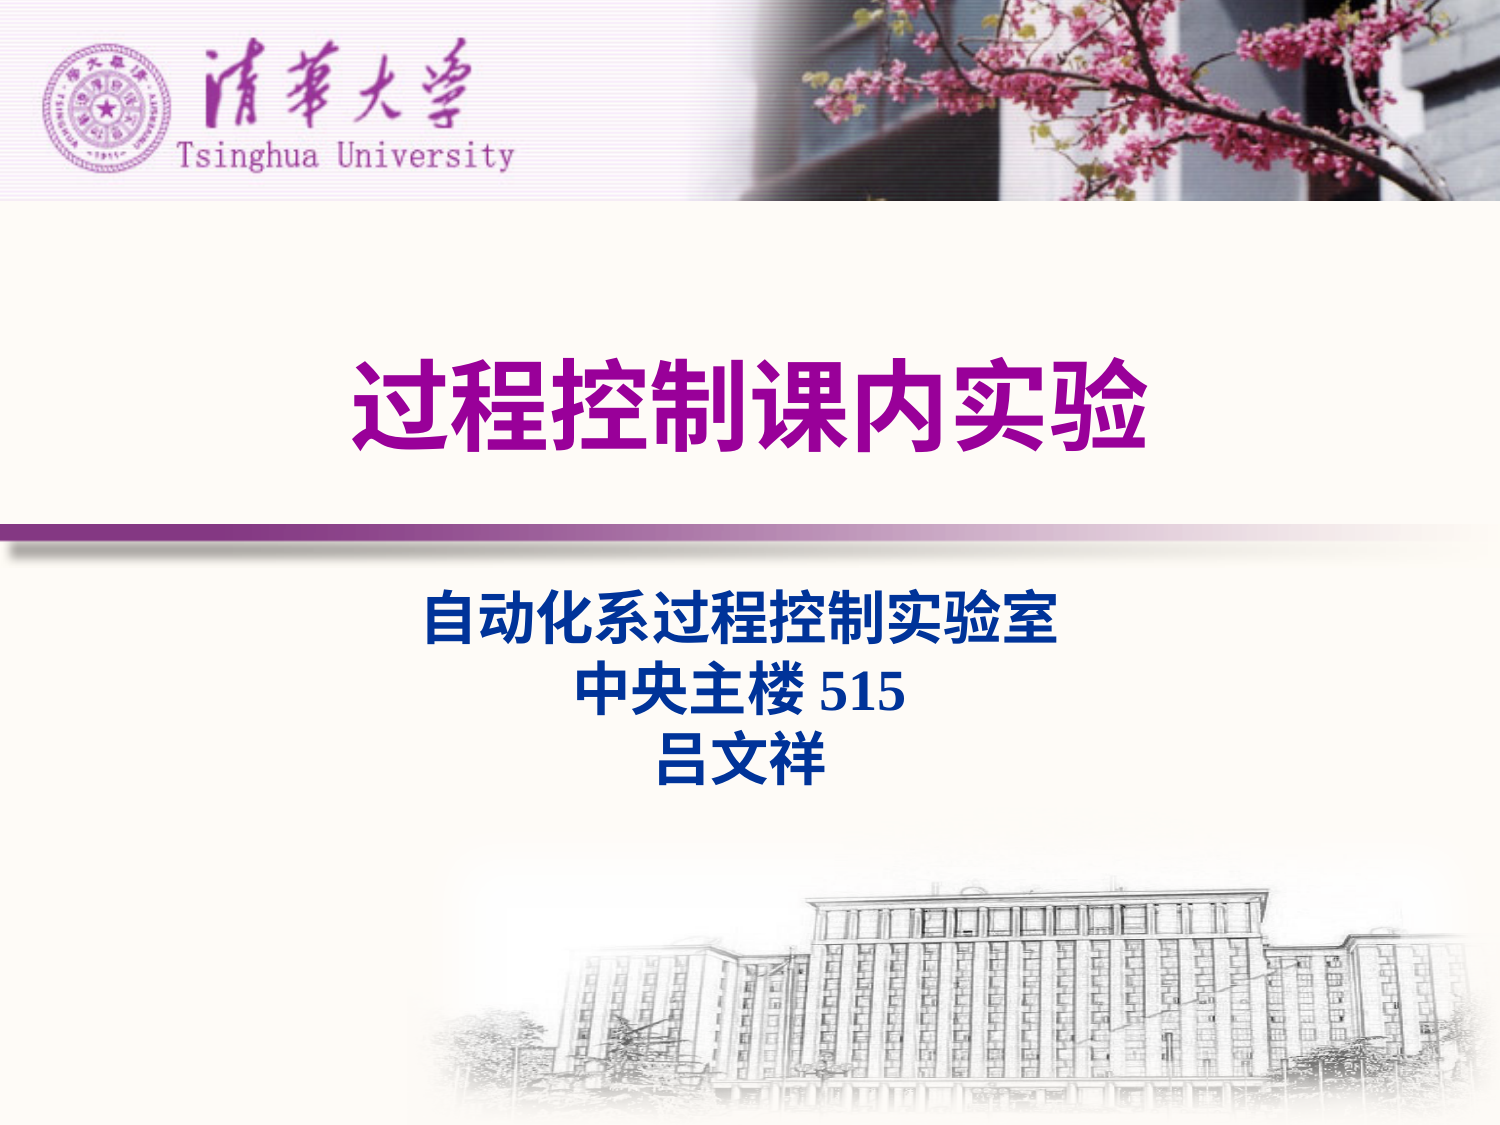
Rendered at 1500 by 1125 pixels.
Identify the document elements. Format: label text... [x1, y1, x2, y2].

subtitle 自动化系过程控制实验室 中央主楼515 吕文祥 [218, 574, 1262, 823]
picture [0, 524, 1500, 568]
picture [490, 891, 1420, 1048]
title 实验2 数字PID控制 [466, 866, 1444, 1072]
title 过程控制课内实验 [0, 290, 1500, 516]
list 在系统中的作用 提供人机交互操作界面 实施组织策略和控制算法 与下位机通讯、交换数据 主要工具软件 RealInfo紫金桥组态软件 Visual C++ MATLAB [479, 879, 1432, 1060]
picture [0, 0, 1500, 201]
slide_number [475, 875, 1436, 1064]
text_box δ =δ0 ; Ti = Ti0 给定值扰动 [470, 870, 1440, 1068]
